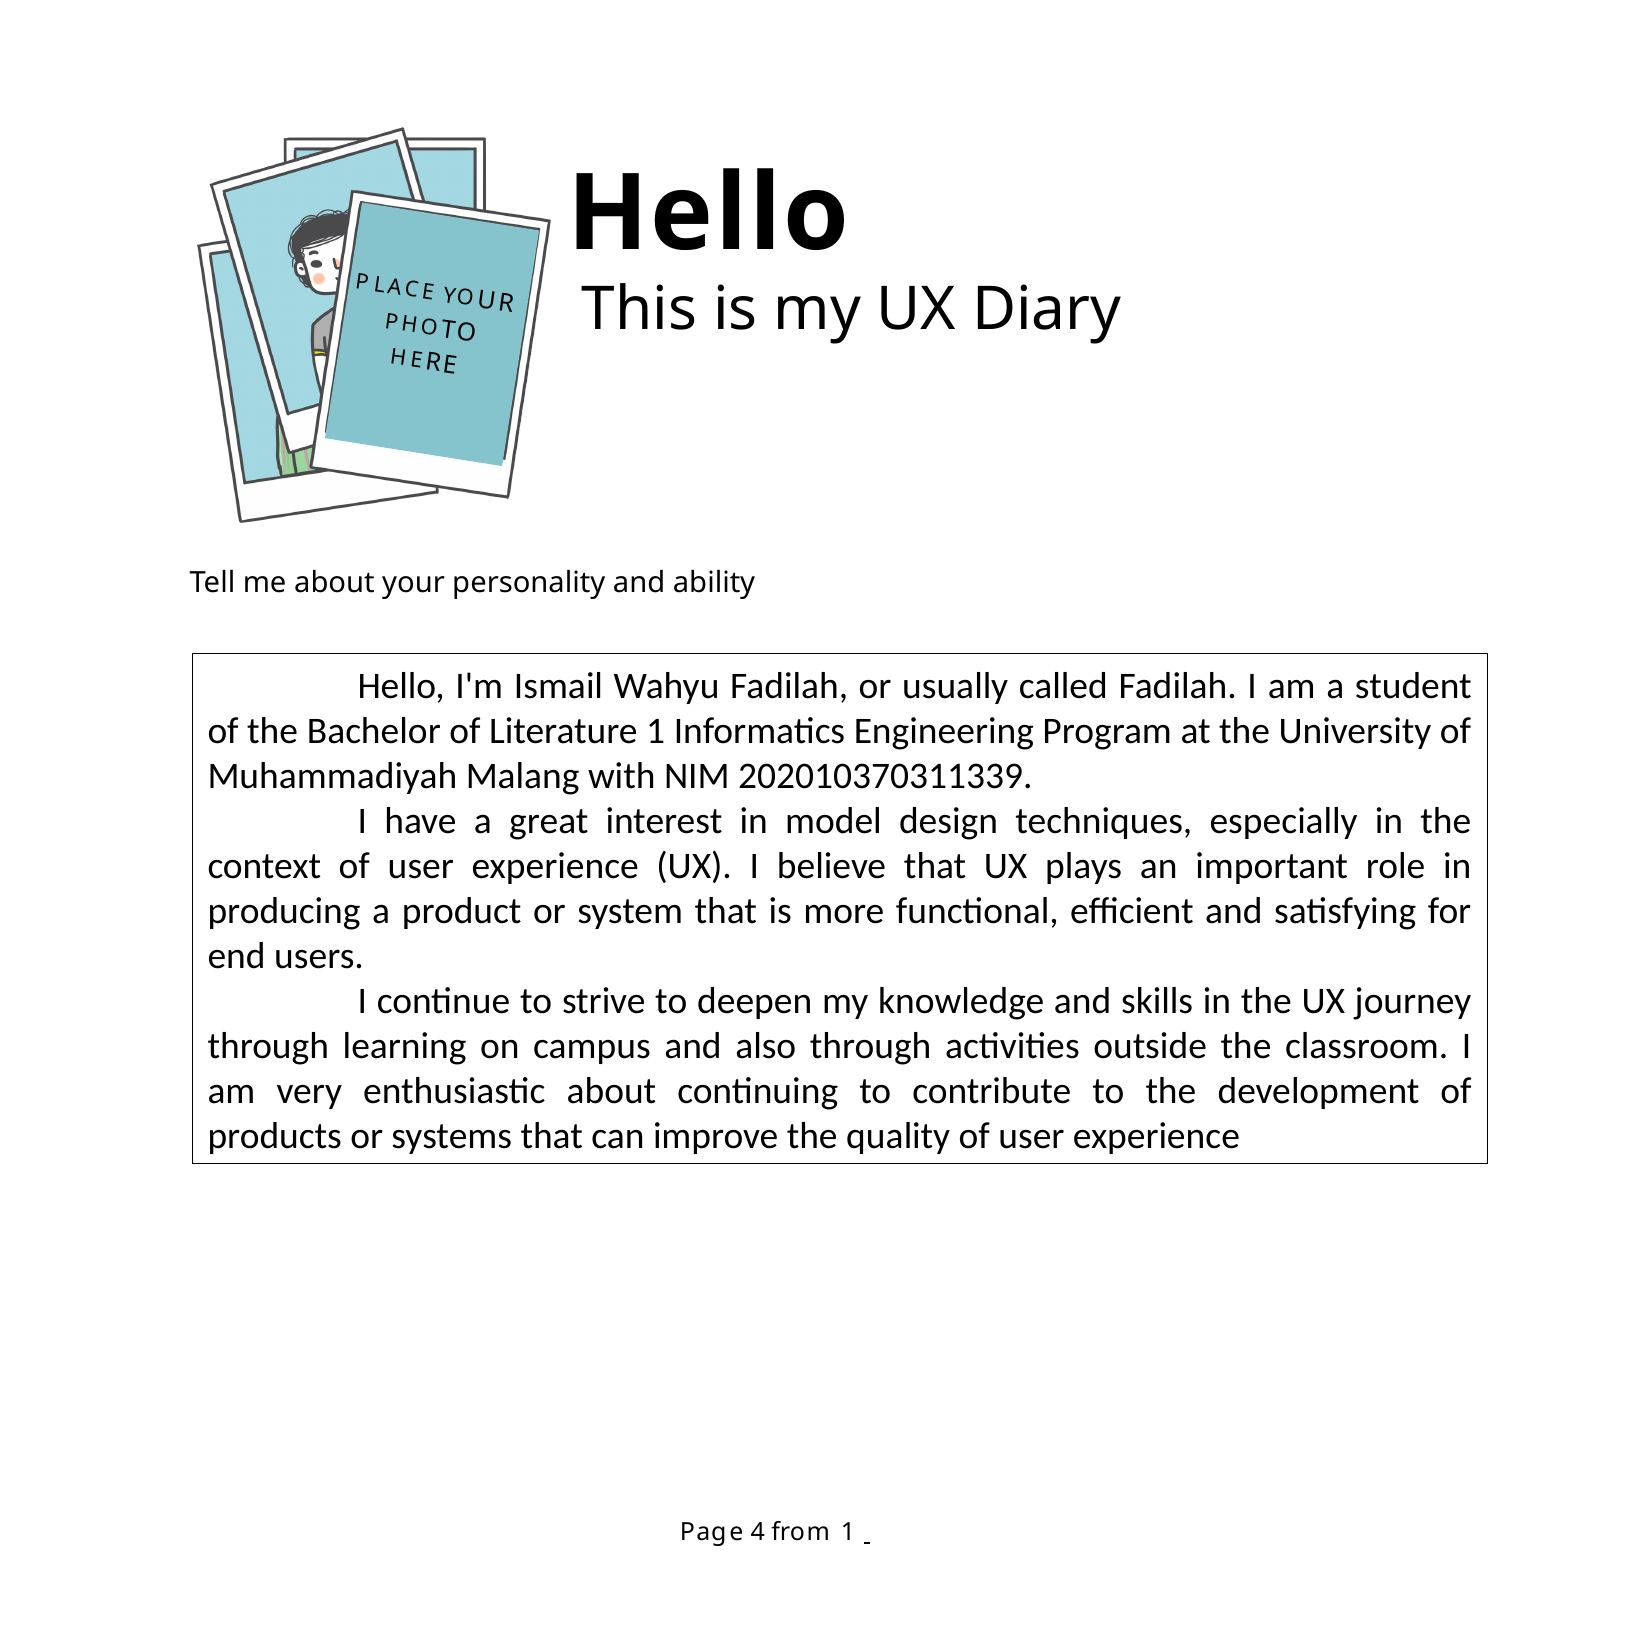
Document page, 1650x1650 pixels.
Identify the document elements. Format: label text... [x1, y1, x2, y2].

text_box Tell me about your personality and ability [187, 561, 1380, 599]
title Hello This is my UX Diary [565, 143, 1123, 421]
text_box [197, 127, 551, 523]
slide_number Page 4 from 1 [677, 1520, 890, 1550]
text_box Hello, I'm Ismail Wahyu Fadilah, or usually called Fadilah. I am a student of the Bachelor of Literature 1 Informatics Engineering Program at the University of Muhammadiyah Malang with NIM 202010370311339. I have a great interest in model design techniques, especially in the context of user experience (UX). I believe that UX plays an important role in producing a product or system that is more functional, efficient and satisfying for end users. I continue to strive to deepen my knowledge and skills in the UX journey through learning on campus and also through activities outside the classroom. I am very enthusiastic about continuing to contribute to the development of products or systems that can improve the quality of user experience [192, 653, 1488, 1164]
